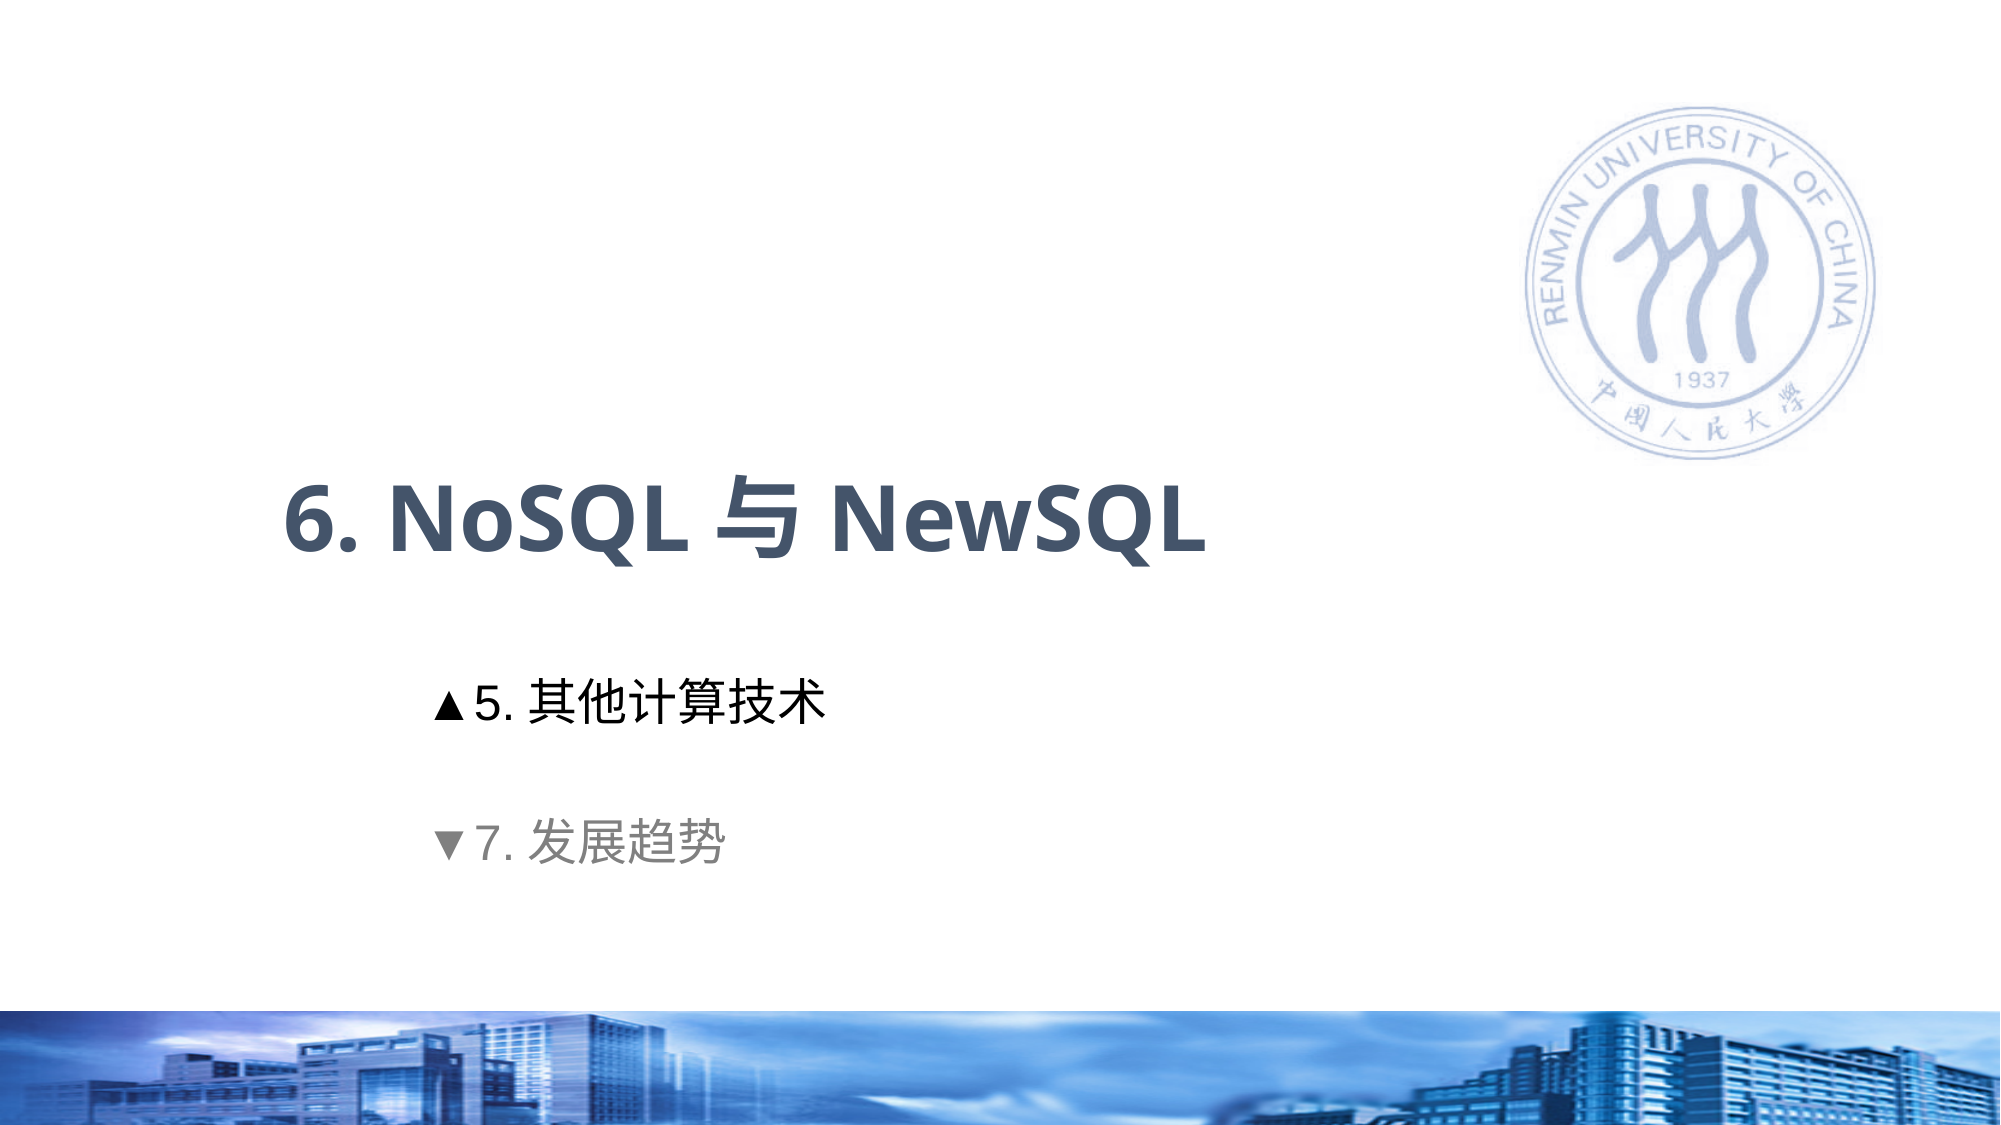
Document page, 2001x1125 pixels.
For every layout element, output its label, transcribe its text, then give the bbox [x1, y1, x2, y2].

picture [0, 1011, 2000, 1125]
title 6. NoSQL与NewSQL [196, 420, 1296, 609]
subtitle ▲5.其他计算技术 ▼7.发展趋势 [409, 662, 1237, 951]
